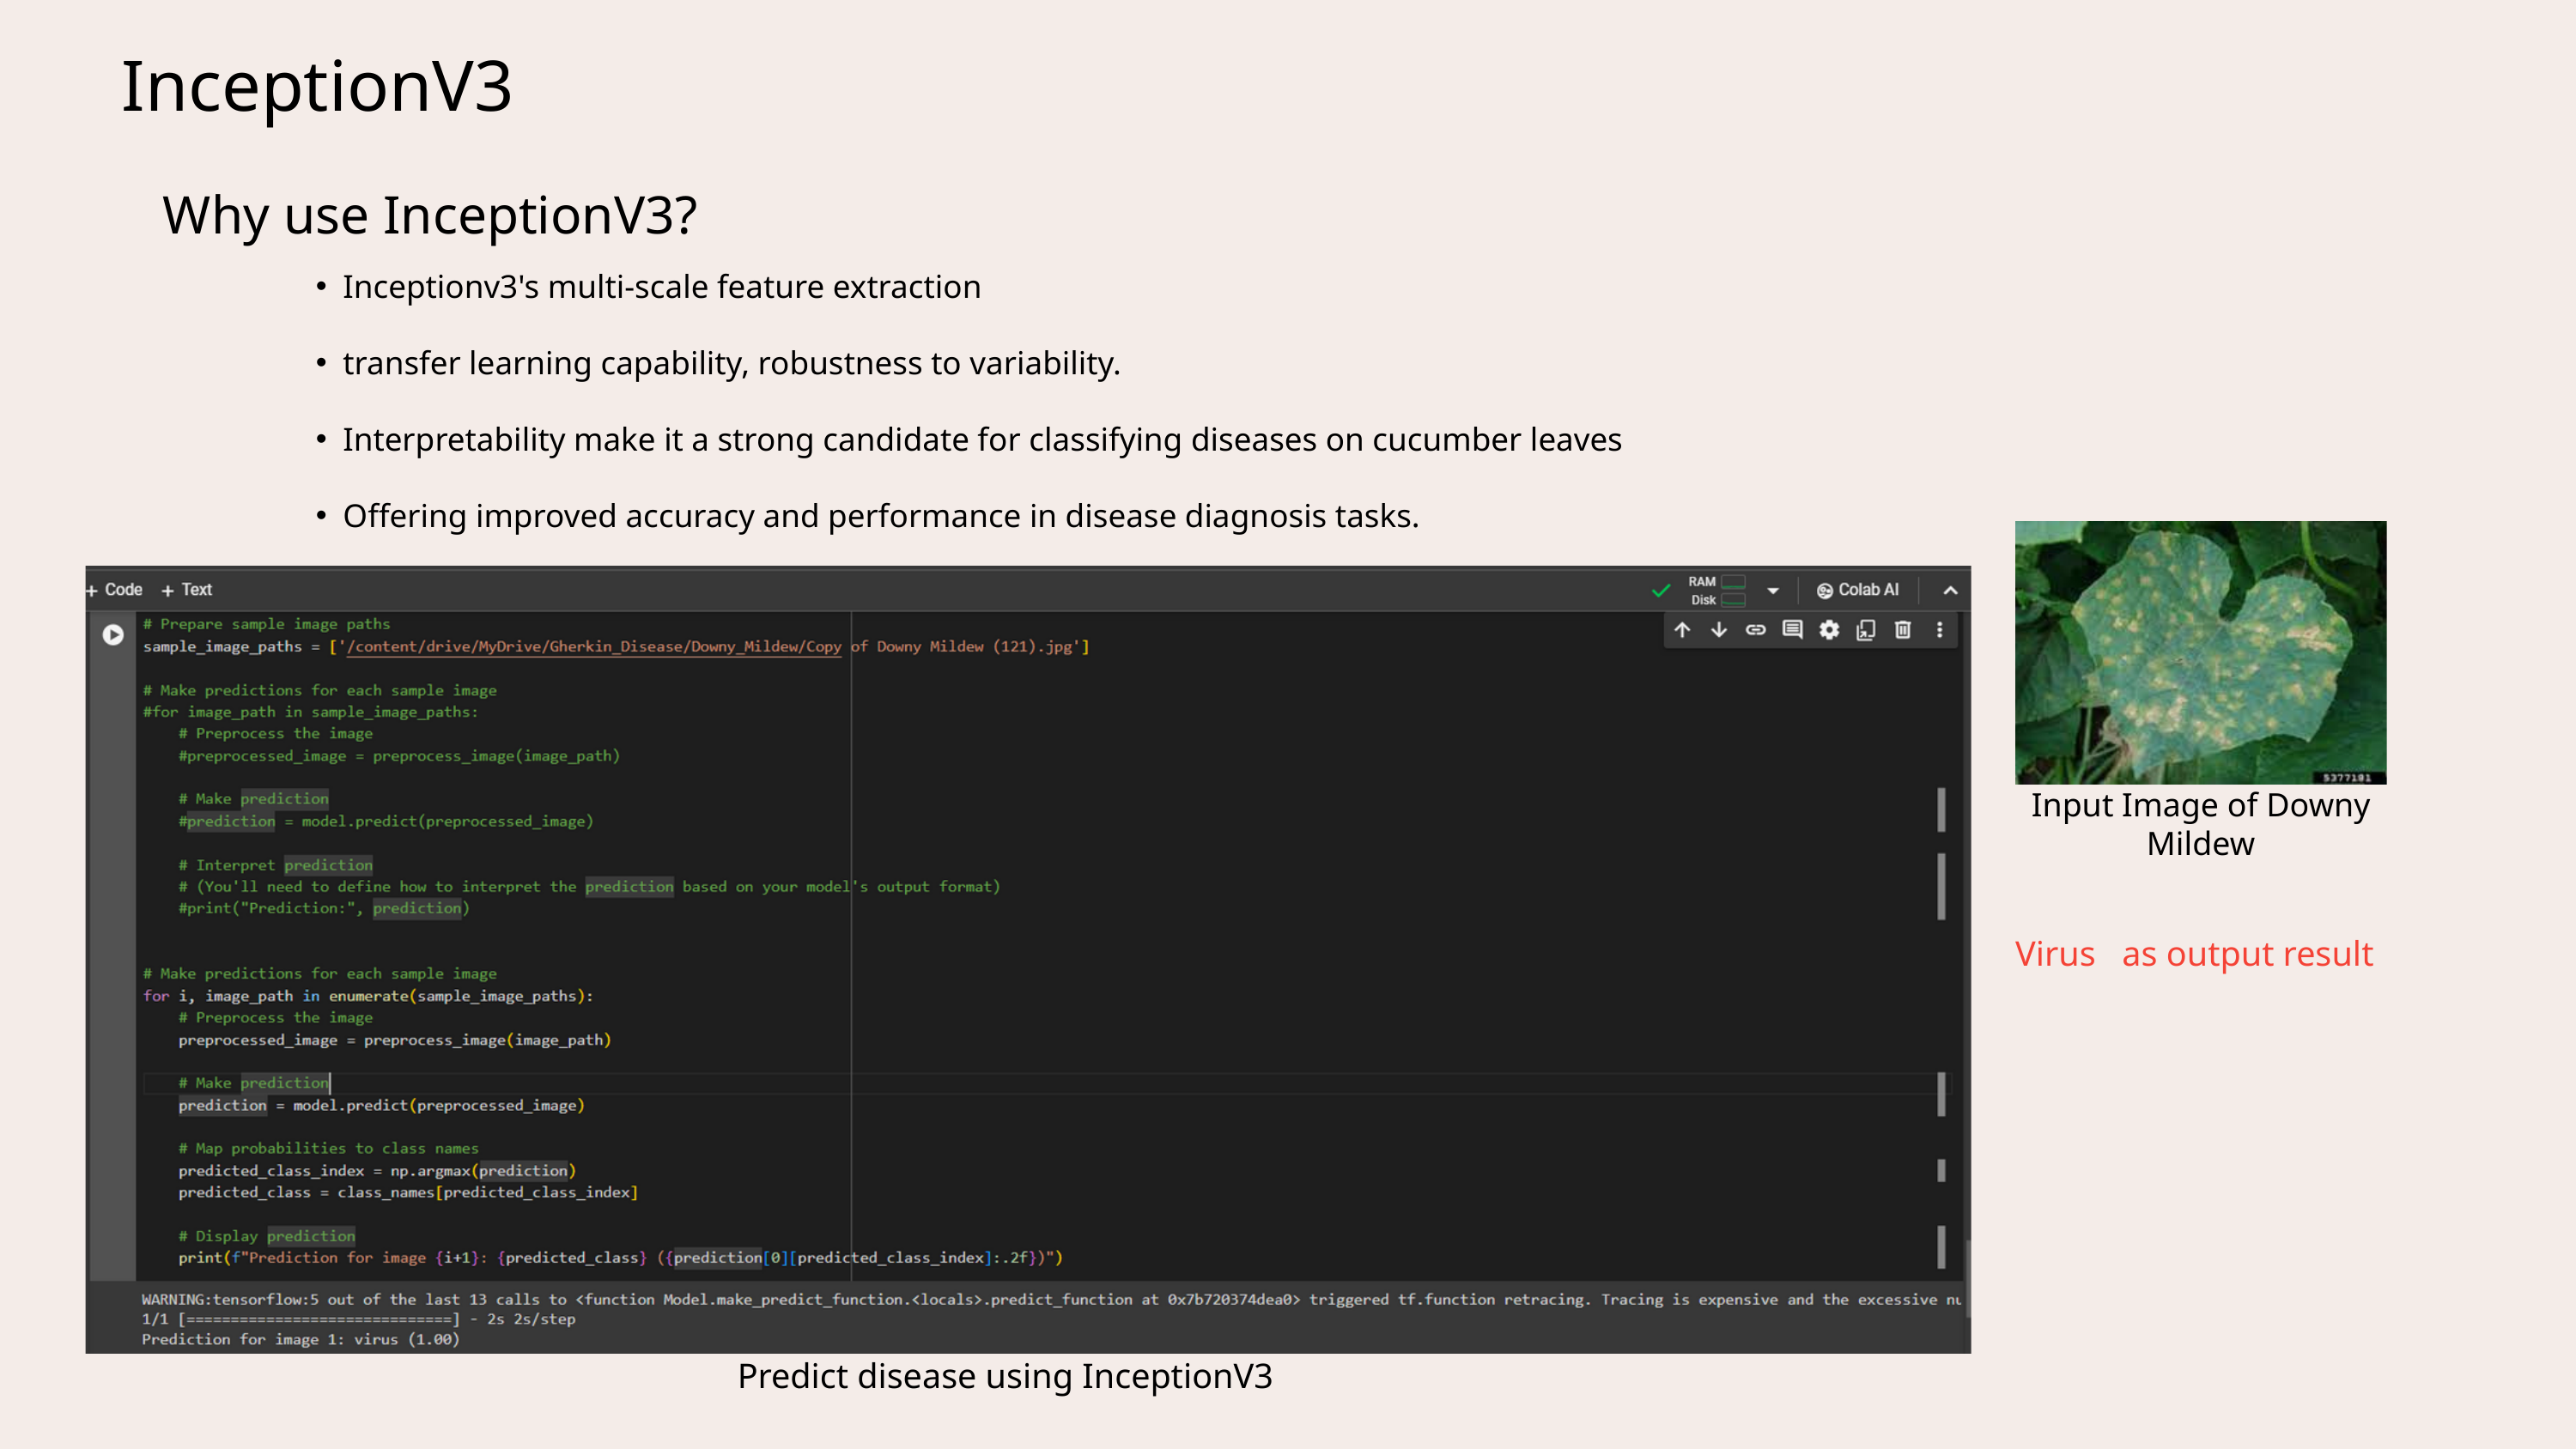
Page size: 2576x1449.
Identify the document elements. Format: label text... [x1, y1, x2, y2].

text_box [85, 566, 1971, 1354]
text_box [2015, 521, 2387, 784]
text_box Input Image of Downy Mildew [2015, 784, 2387, 862]
text_box Inceptionv3's multi-scale feature extraction transfer learning capability, robustness to variability. Interpretability make it a strong candidate for classifying diseases on cucumber leaves Offering improved accuracy and performance in disease diagnosis tasks. [289, 266, 2340, 572]
text_box Predict disease using InceptionV3 [737, 1348, 1353, 1396]
text_box InceptionV3 [121, 27, 1458, 125]
text_box Virus as output result [2015, 925, 2576, 973]
text_box Why use InceptionV3? [162, 172, 738, 246]
